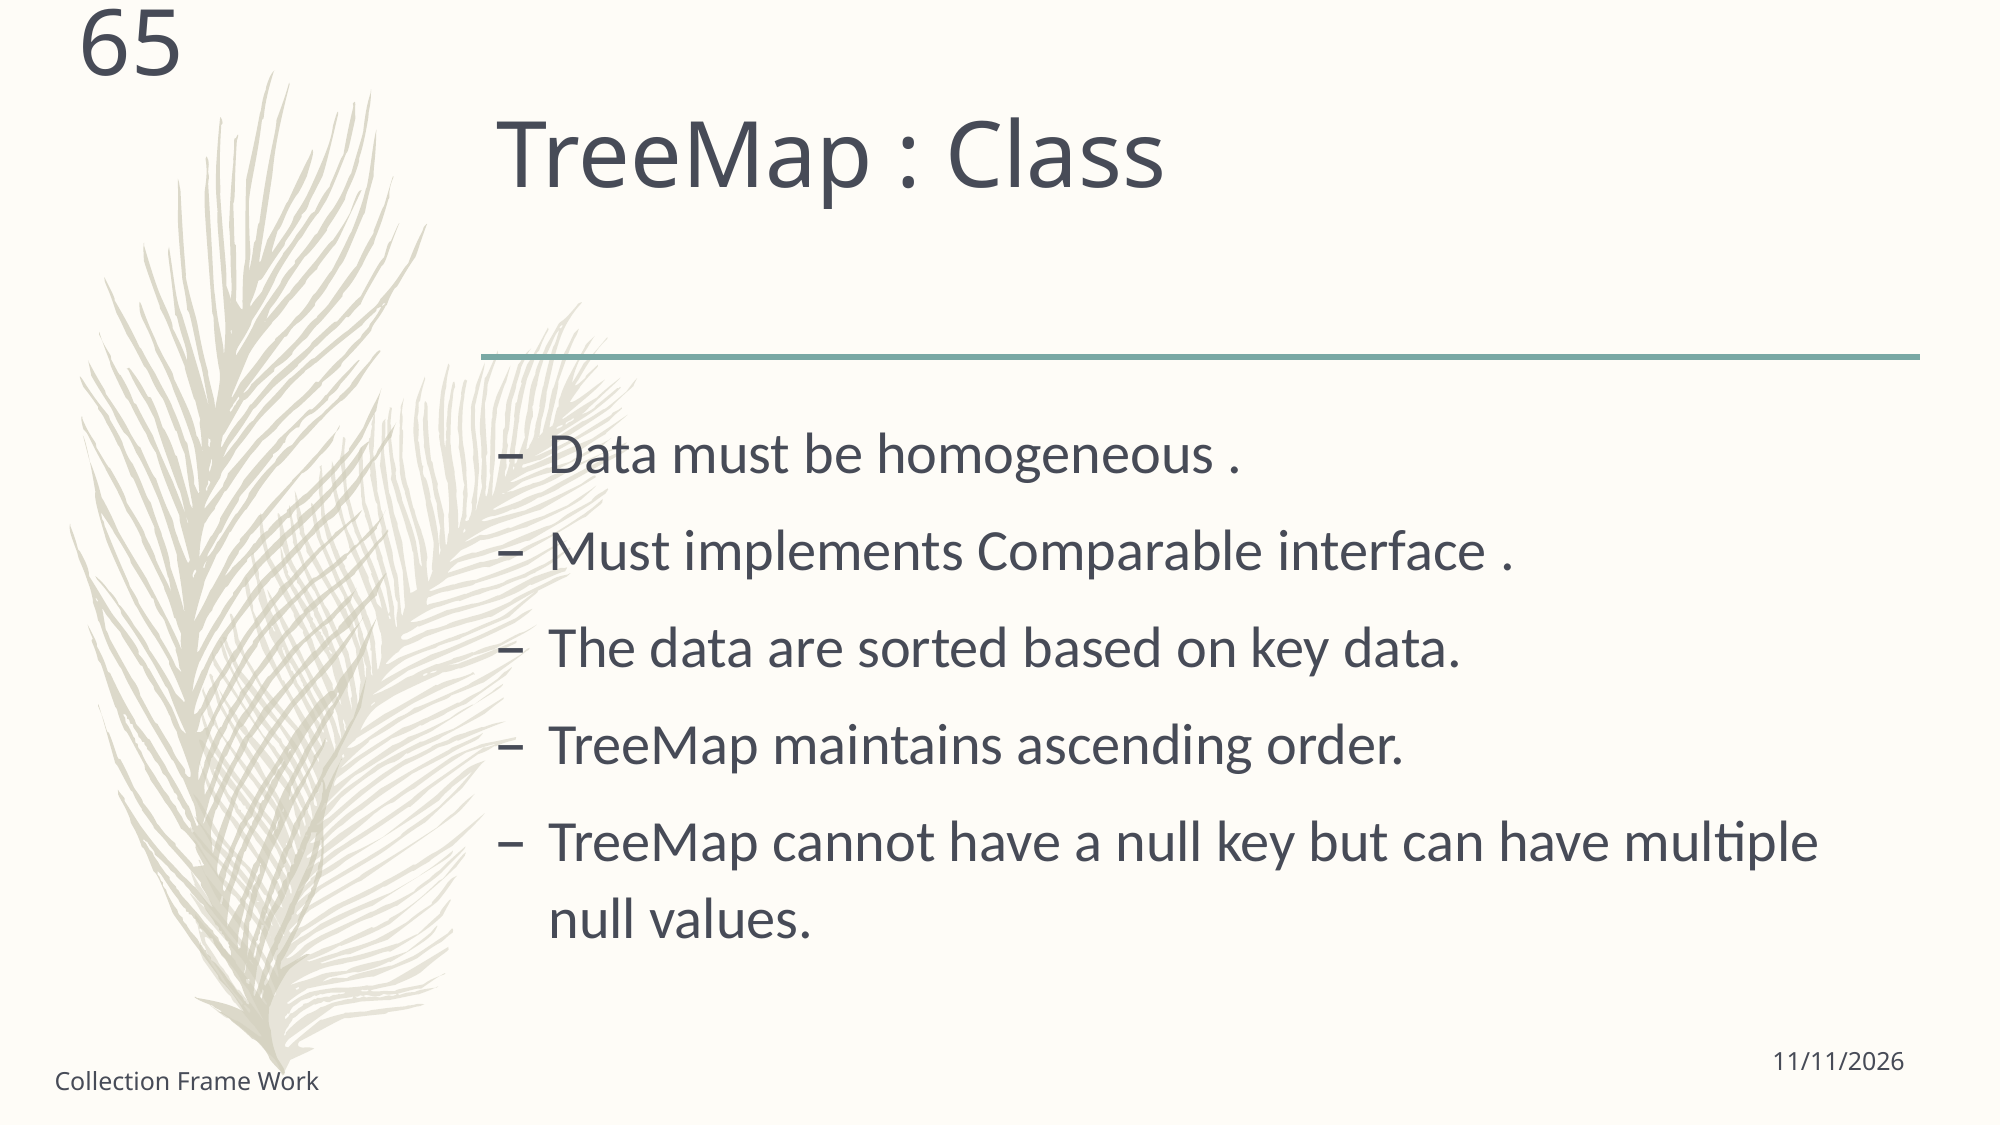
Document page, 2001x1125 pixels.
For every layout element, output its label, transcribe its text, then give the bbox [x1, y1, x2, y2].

slide_number 65 [16, 17, 199, 117]
footer Collection Frame Work [39, 1050, 970, 1111]
list Data must be homogeneous . Must implements Comparable interface . The data are sorted based on key data. TreeMap maintains ascending order. TreeMap cannot have a null key but can have multiple null values. [481, 399, 1920, 999]
title TreeMap : Class [481, 93, 1920, 350]
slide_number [1470, 1032, 1920, 1093]
